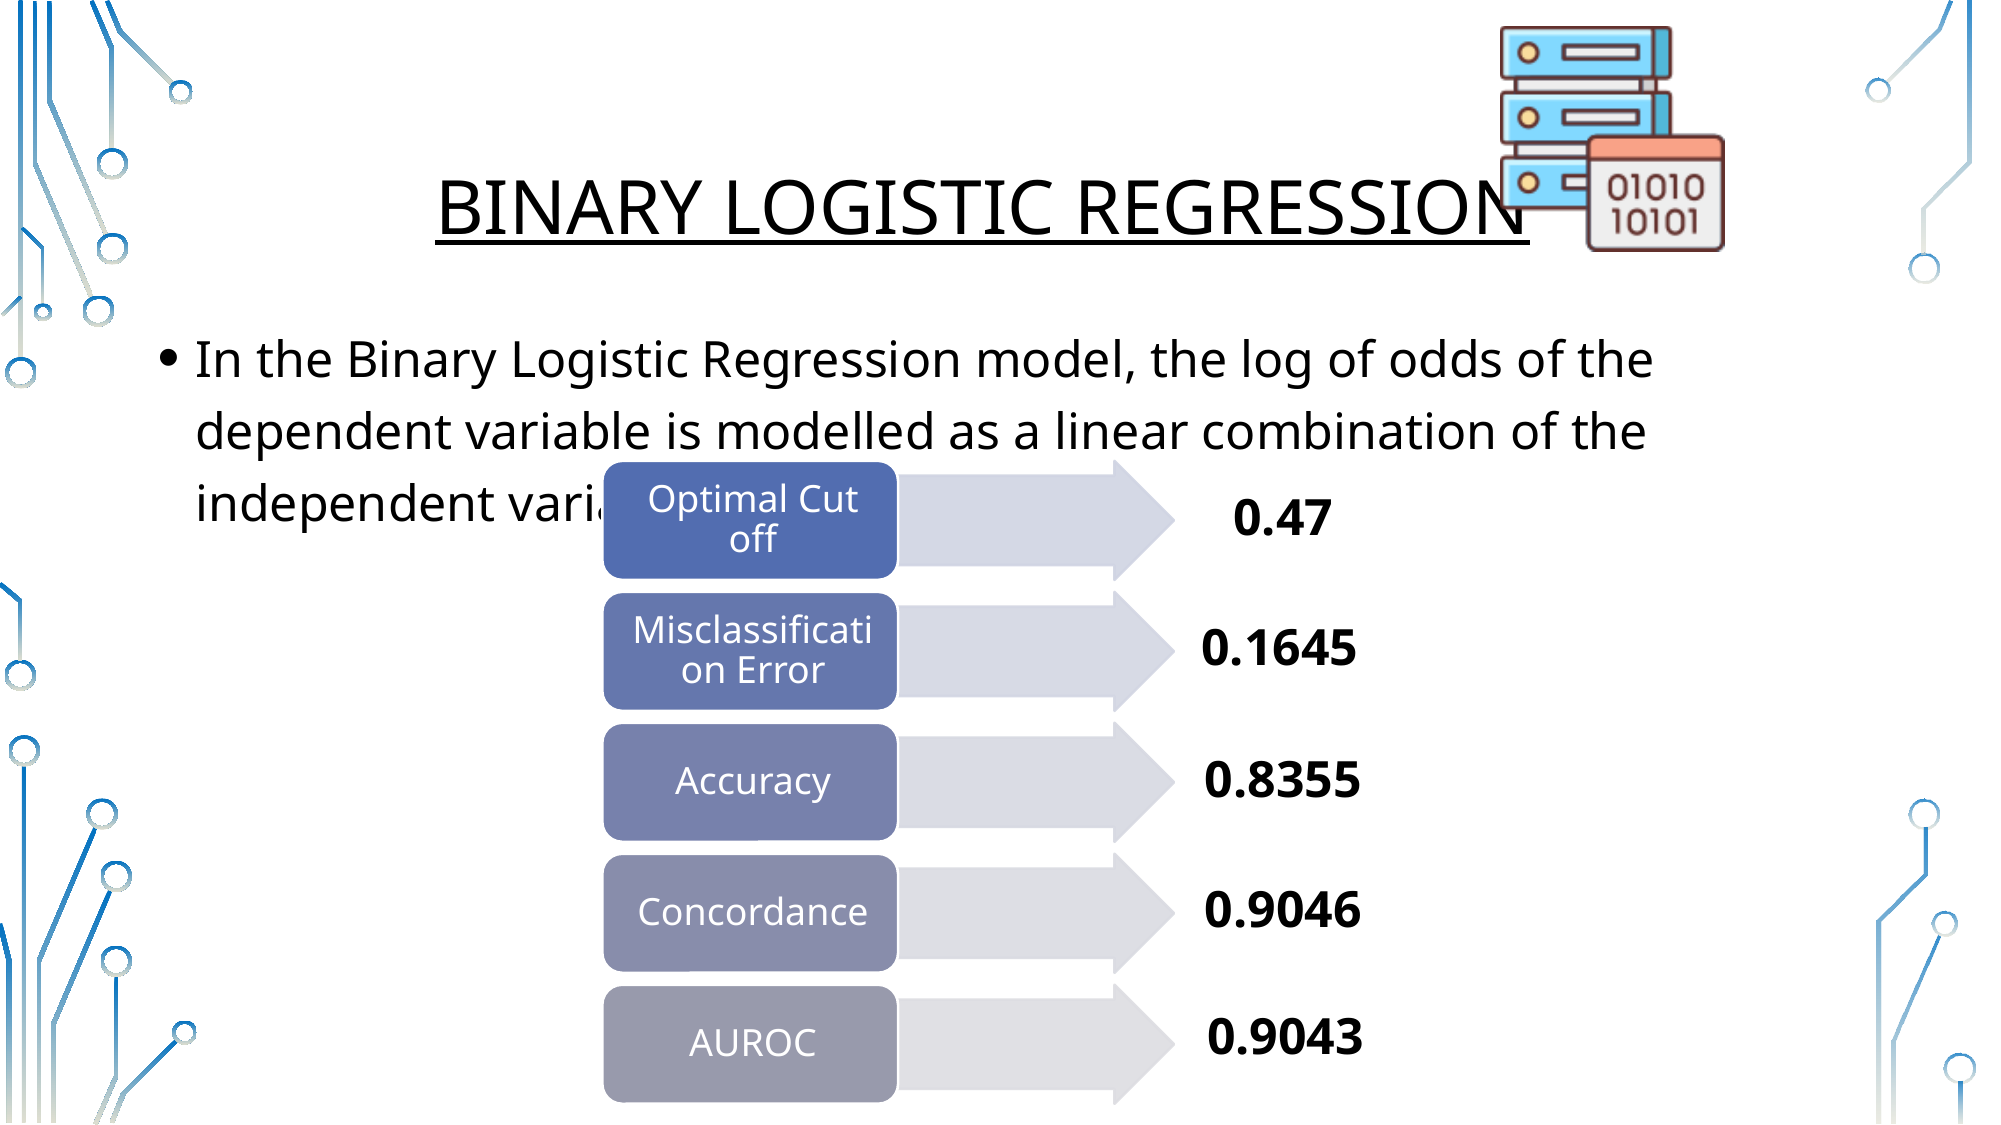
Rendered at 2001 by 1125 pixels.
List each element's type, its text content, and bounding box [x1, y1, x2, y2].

title BINARY LOGISTIC REGRESSION [170, 88, 1796, 307]
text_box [518, 460, 1379, 1097]
list In the Binary Logistic Regression model, the log of odds of the dependent variable is modelled as a linear combination of the independent variables. [142, 307, 1858, 1054]
picture [1499, 25, 1726, 252]
